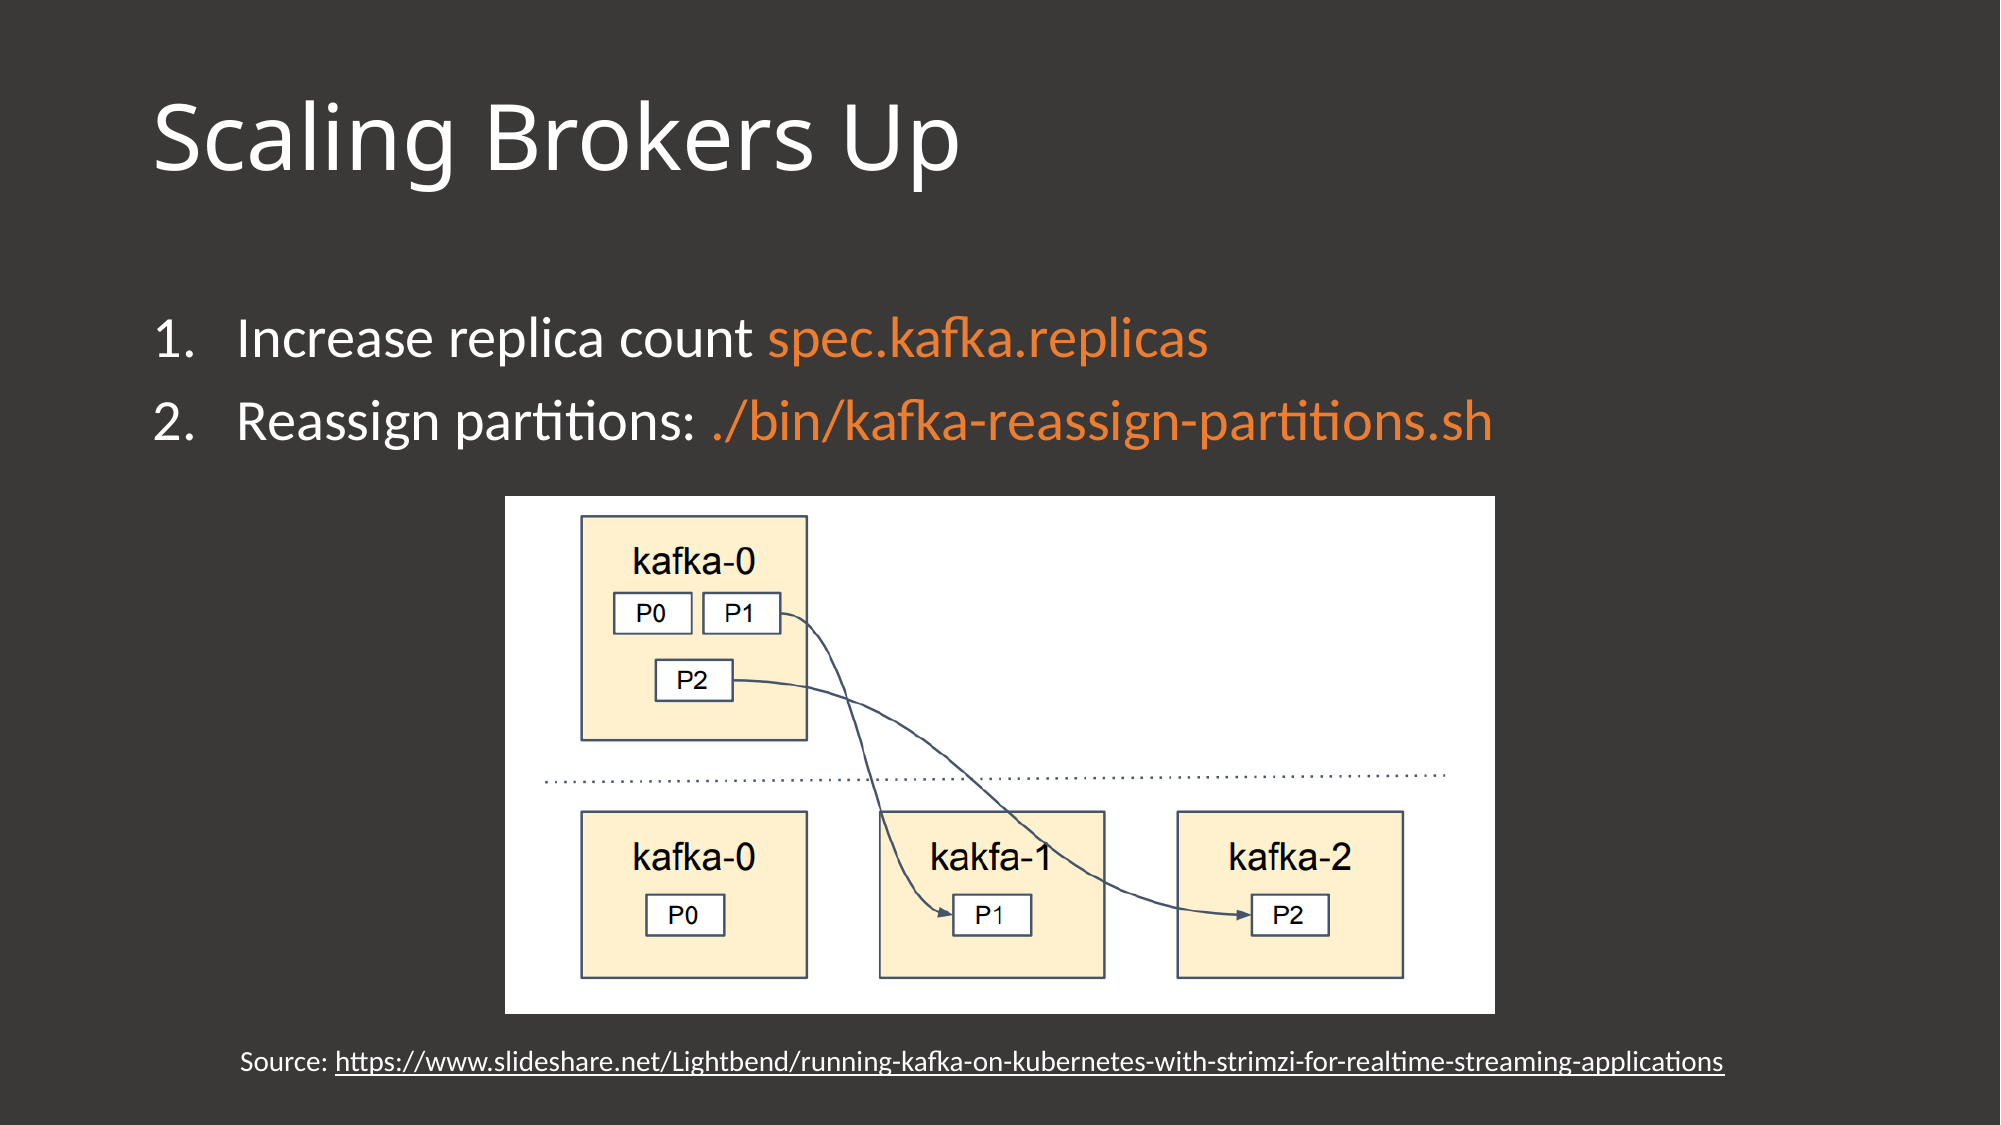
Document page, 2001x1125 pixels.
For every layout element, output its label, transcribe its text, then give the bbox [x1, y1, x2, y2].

picture [505, 496, 1495, 1014]
text_box Source: https://www.slideshare.net/Lightbend/running-kafka-on-kubernetes-with-strimzi-for-realtime-streaming-applications [225, 1035, 1740, 1086]
list Increase replica count spec.kafka.replicas Reassign partitions: ./bin/kafka-reassign-partitions.sh [137, 299, 1863, 1014]
title Scaling Brokers Up [137, 39, 1863, 243]
